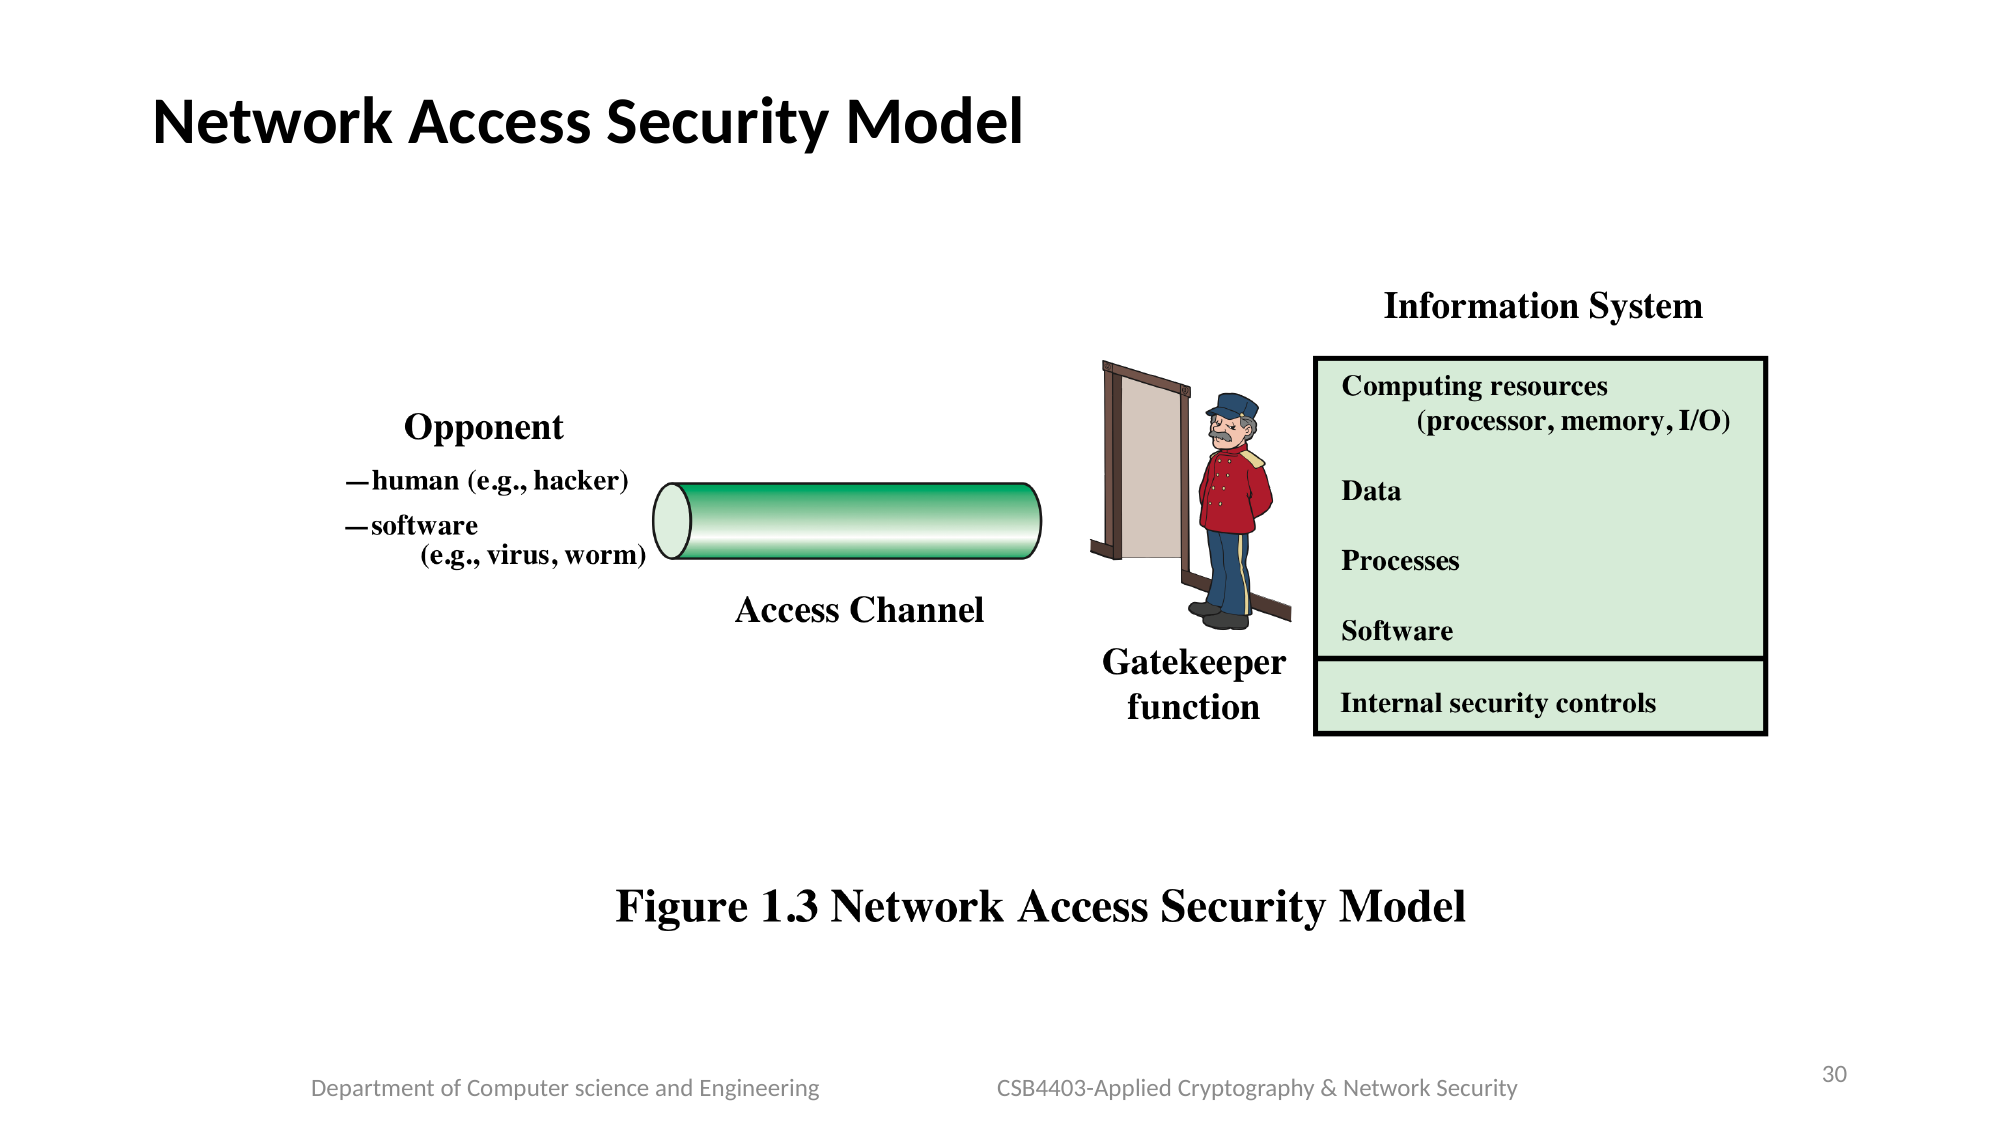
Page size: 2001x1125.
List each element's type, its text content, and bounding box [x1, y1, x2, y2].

picture [298, 212, 1799, 1001]
footer Department of Computer science and Engineering CSB4403-Applied Cryptography & Network Security [151, 1056, 1687, 1116]
slide_number 30 [1412, 1042, 1863, 1103]
title Network Access Security Model [137, 59, 1863, 184]
